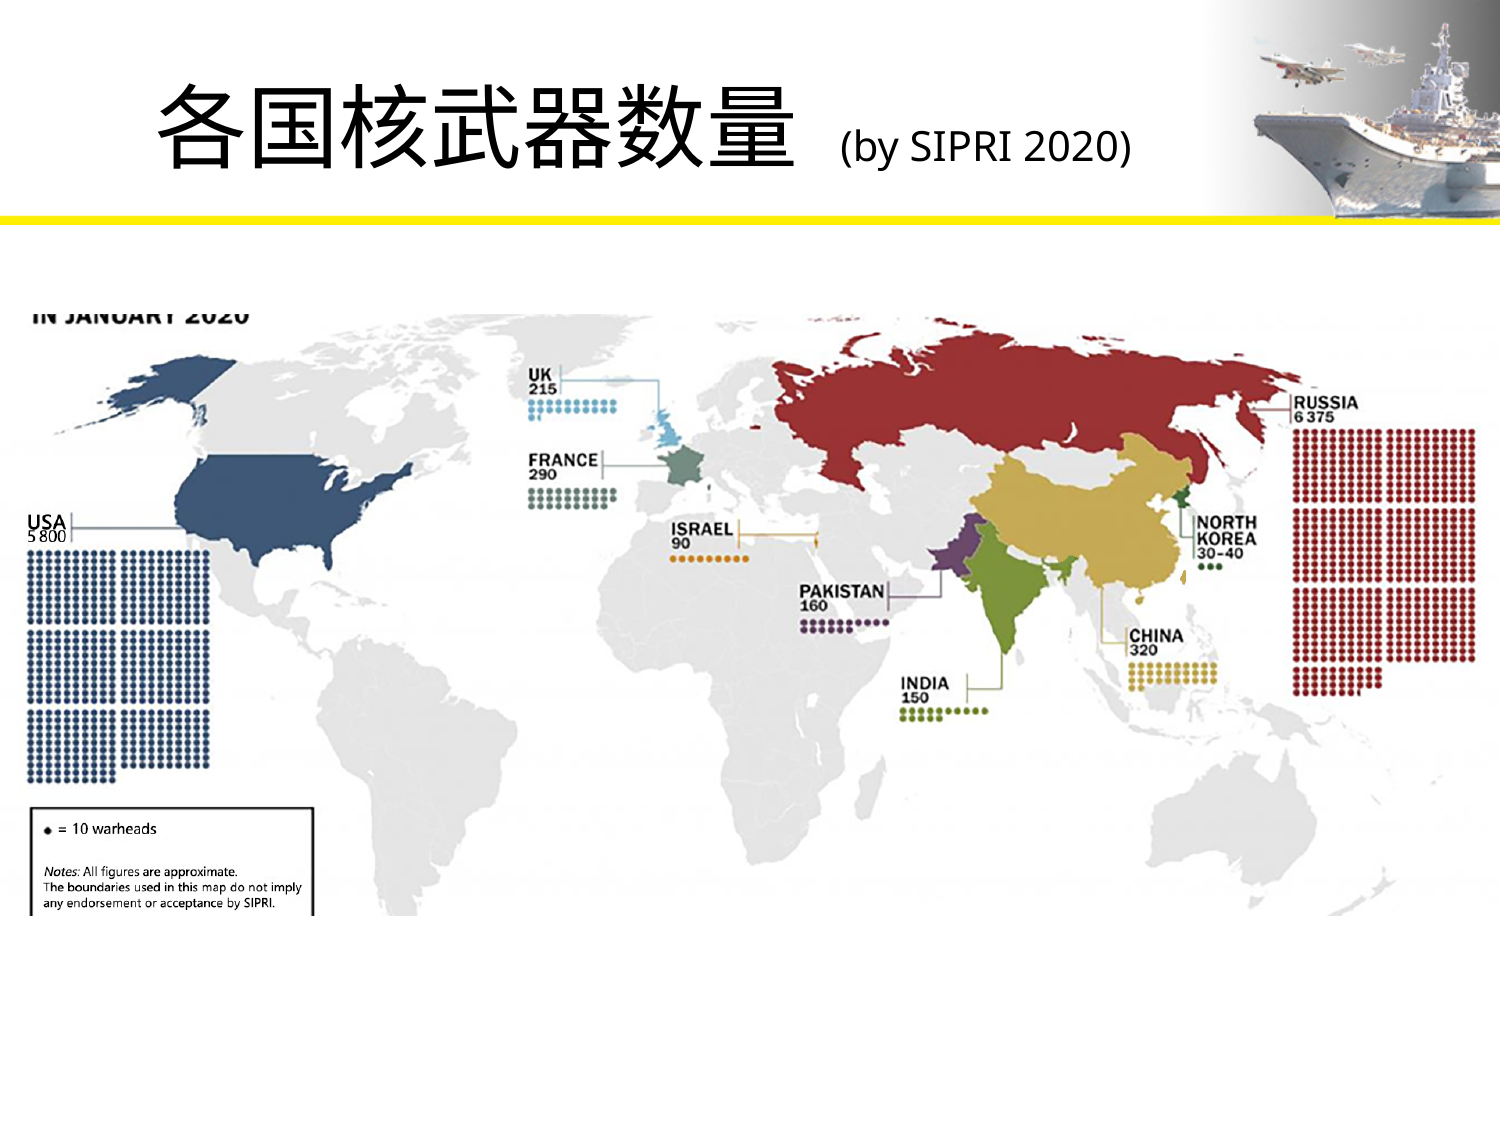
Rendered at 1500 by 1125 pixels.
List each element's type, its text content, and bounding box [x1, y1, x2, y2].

title 各国核武器数量 (by SIPRI 2020) [29, 30, 1259, 219]
picture [0, 0, 1500, 225]
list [0, 314, 1500, 916]
